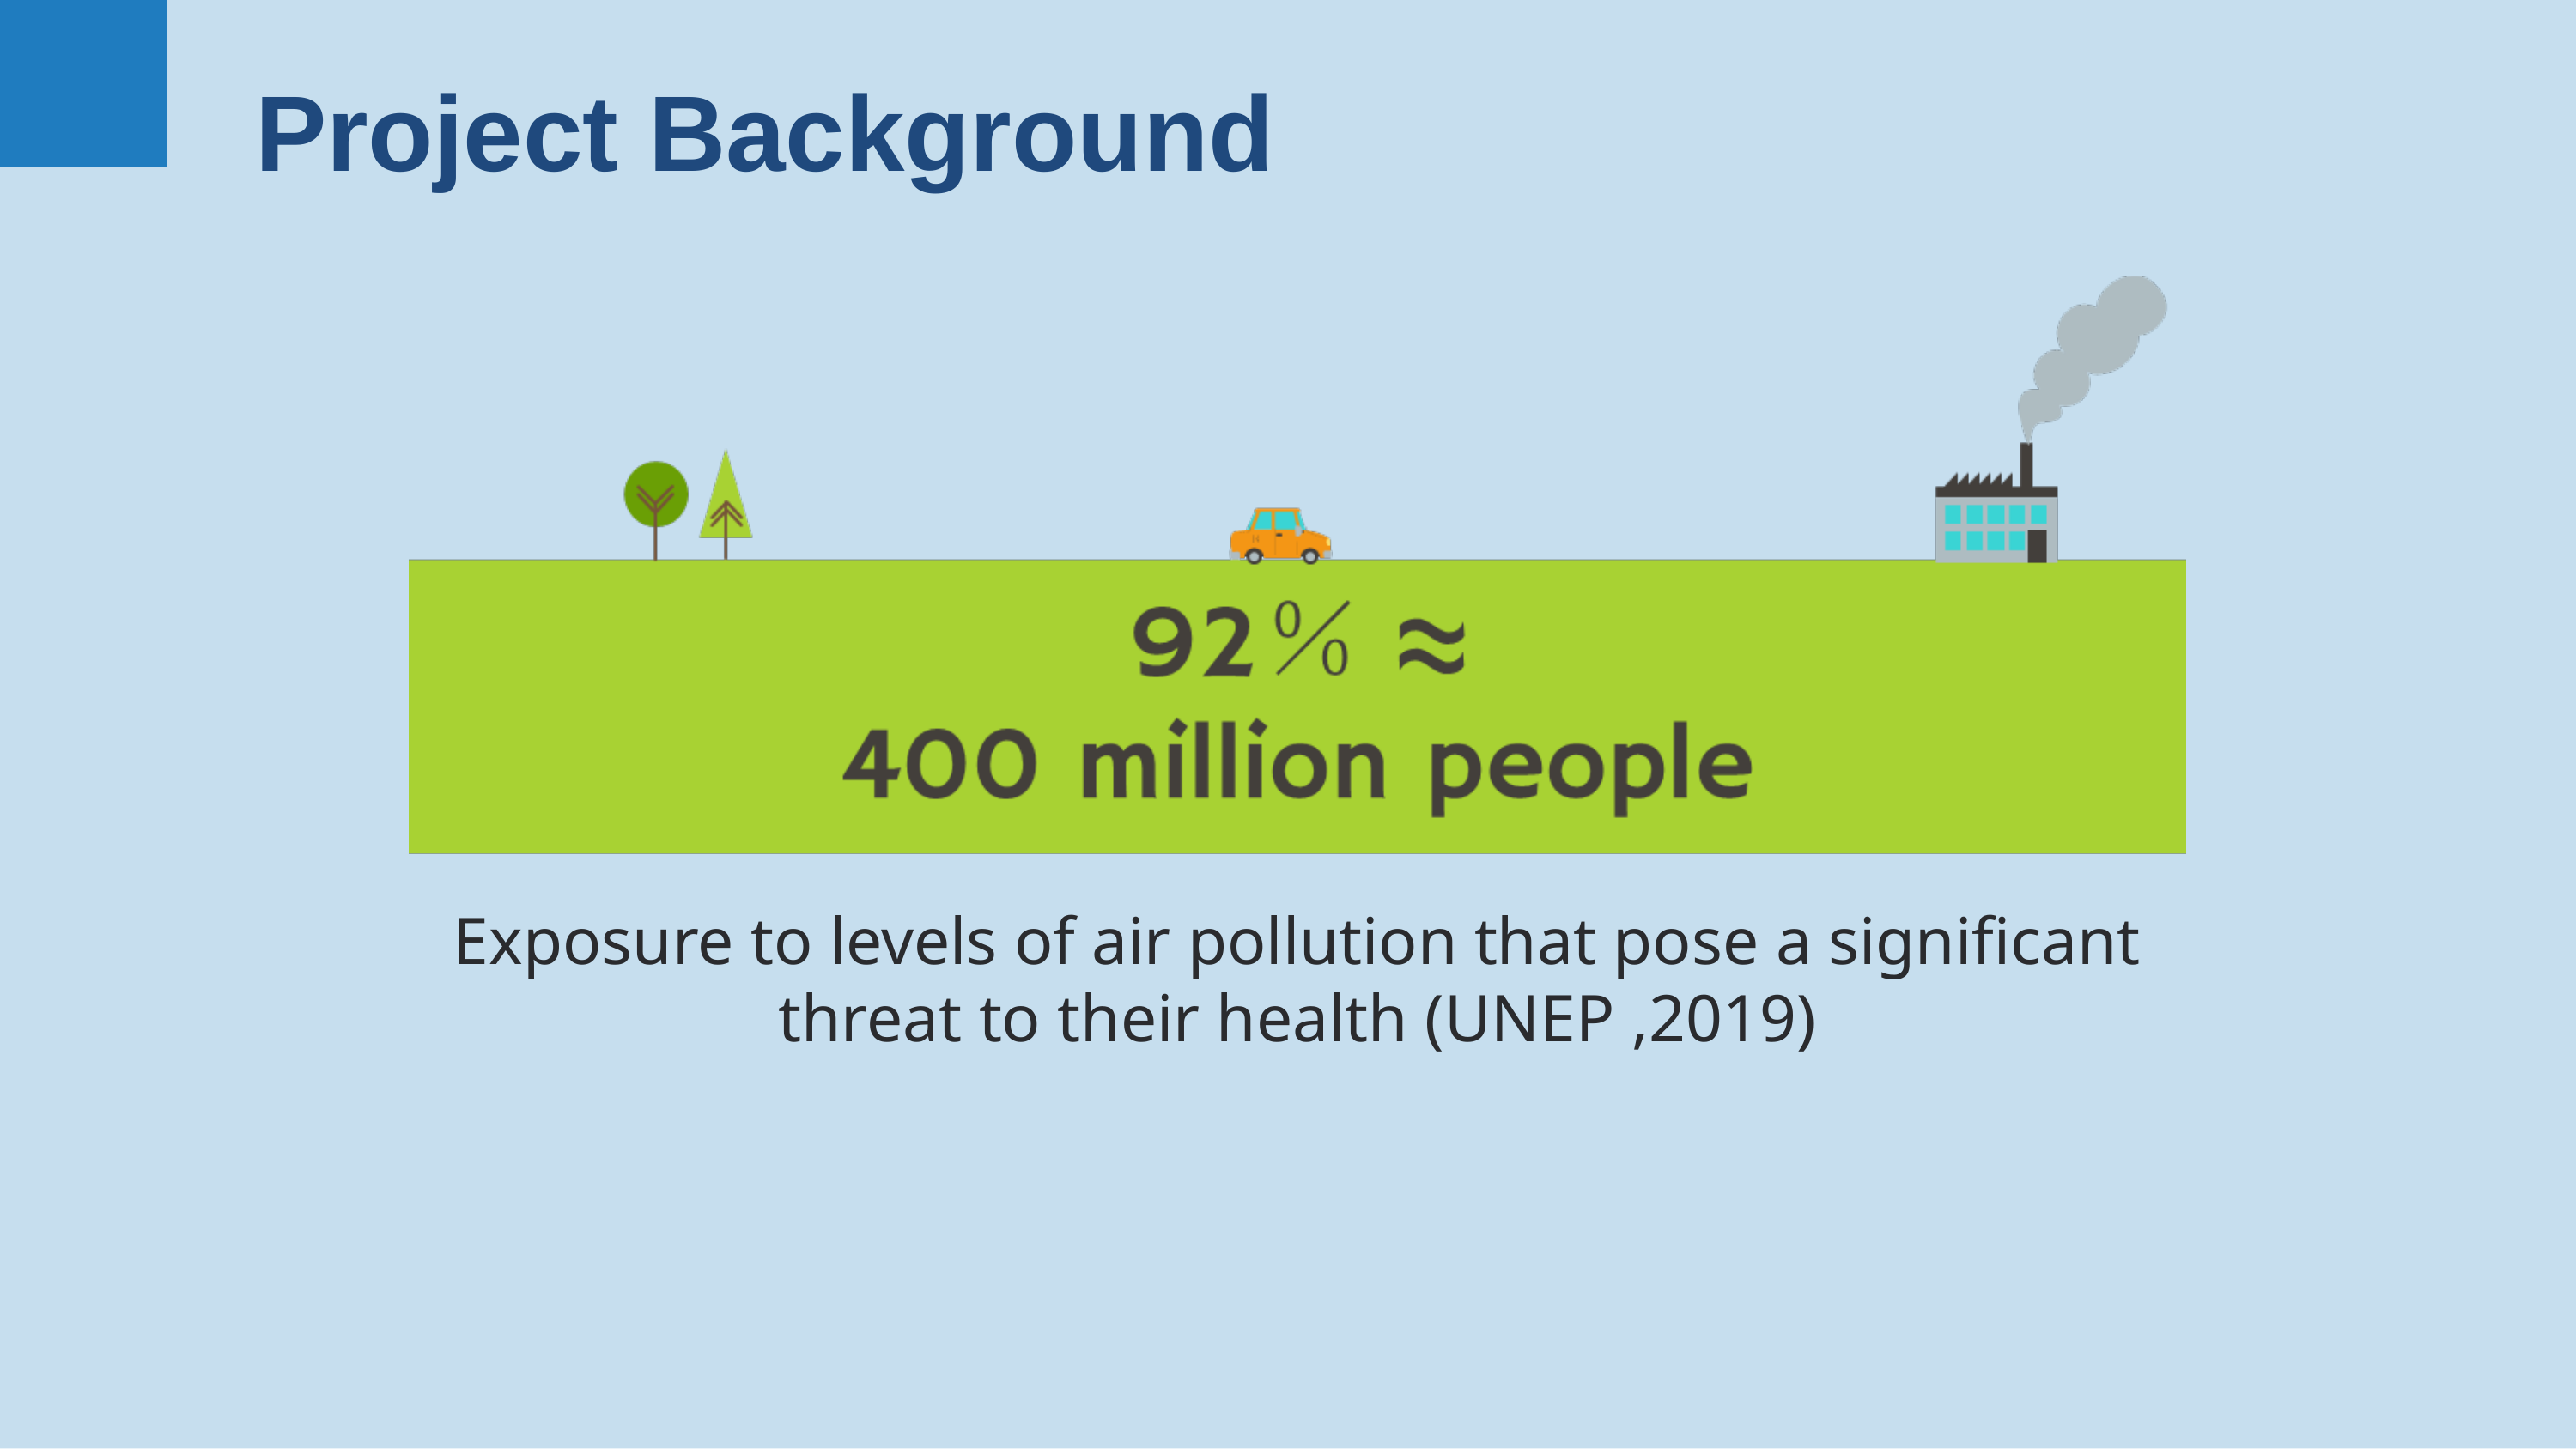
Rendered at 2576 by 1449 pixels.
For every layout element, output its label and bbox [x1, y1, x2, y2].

picture [409, 275, 2186, 896]
text_box [0, 0, 2576, 1449]
text_box [0, 0, 168, 168]
